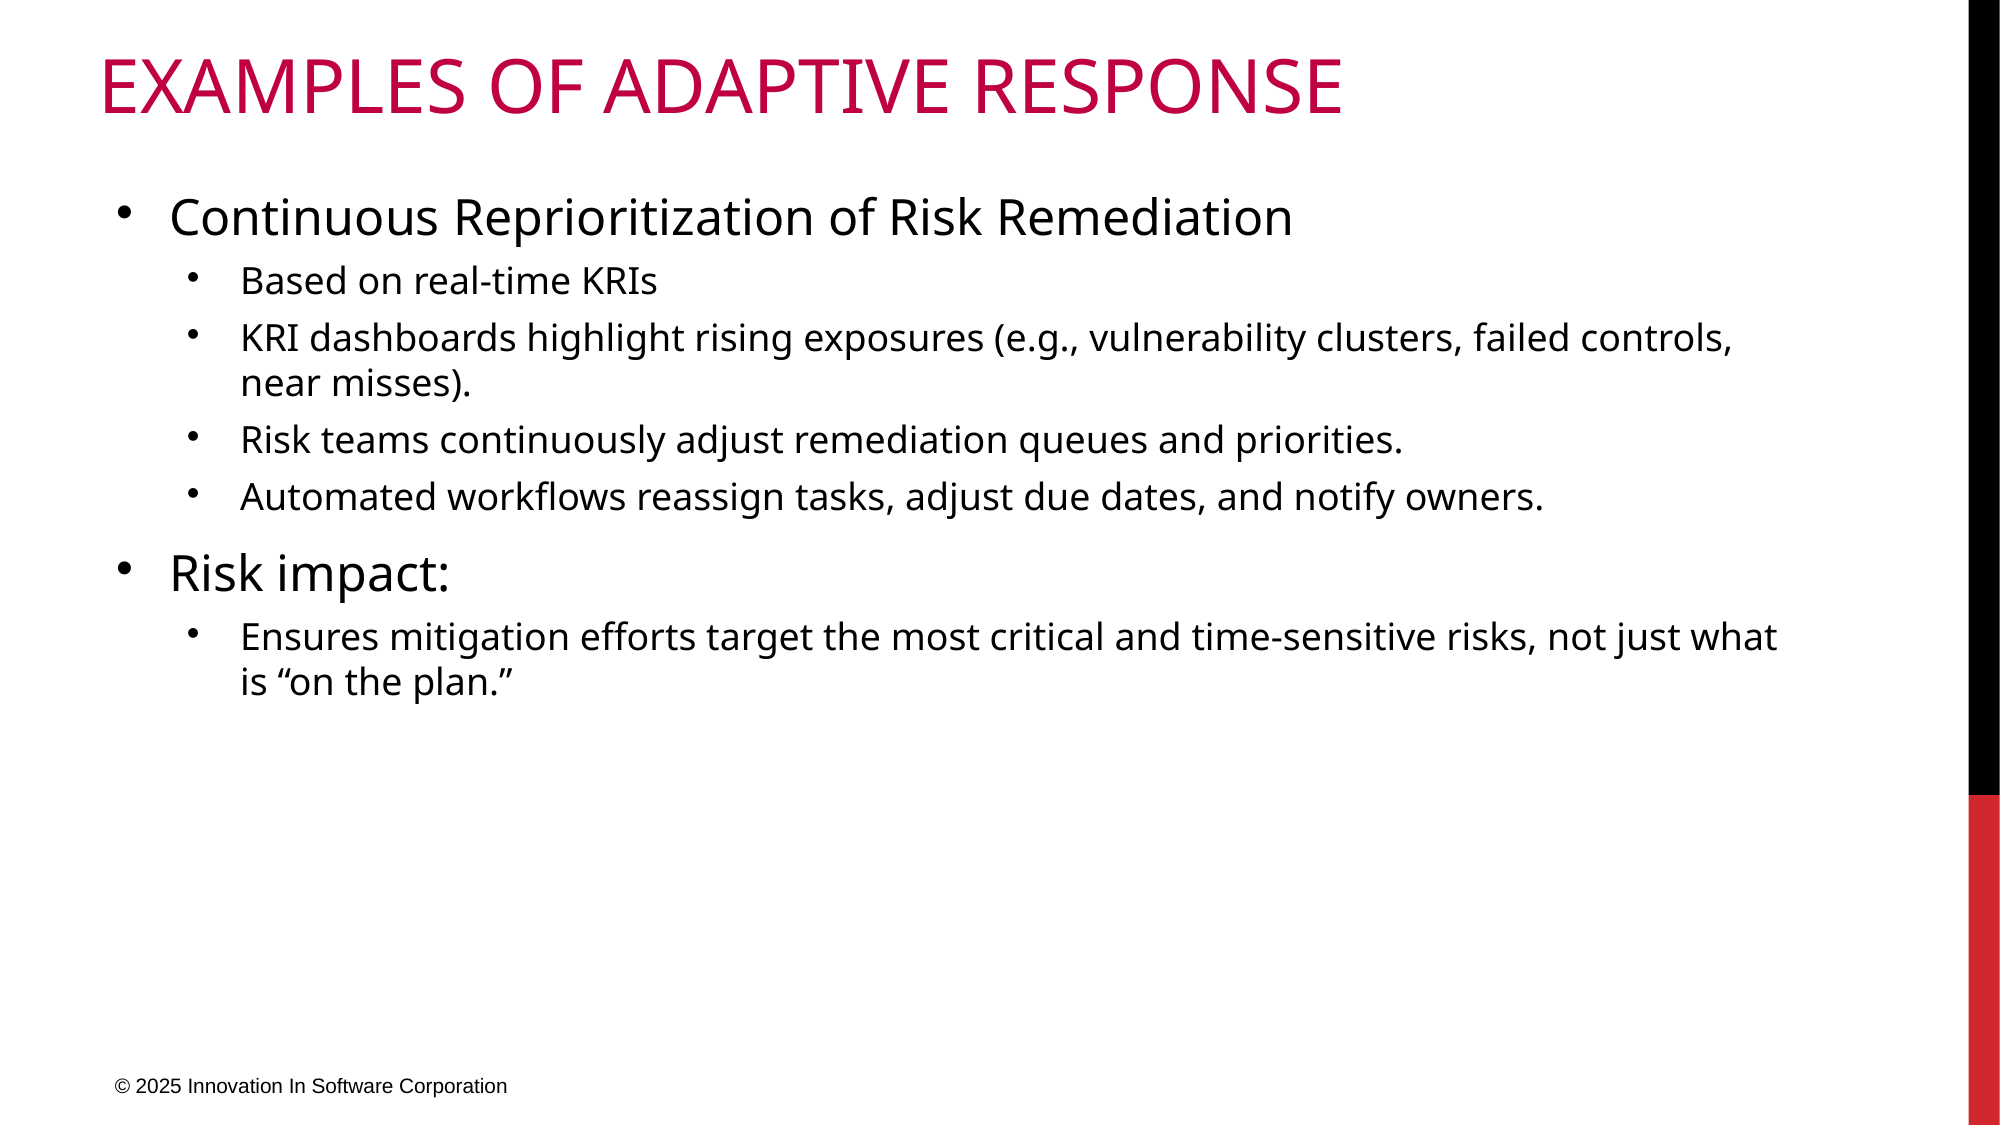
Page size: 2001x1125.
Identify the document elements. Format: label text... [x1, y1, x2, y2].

title Examples of Adaptive Response [98, 0, 1936, 186]
list Continuous Reprioritization of Risk Remediation Based on real-time KRIs KRI dashboards highlight rising exposures (e.g., vulnerability clusters, failed controls, near misses). Risk teams continuously adjust remediation queues and priorities. Automated workflows reassign tasks, adjust due dates, and notify owners. Risk impact: Ensures mitigation efforts target the most critical and time-sensitive risks, not just what is “on the plan.” [98, 185, 1795, 1003]
footer © 2025 Innovation In Software Corporation [99, 1065, 850, 1112]
